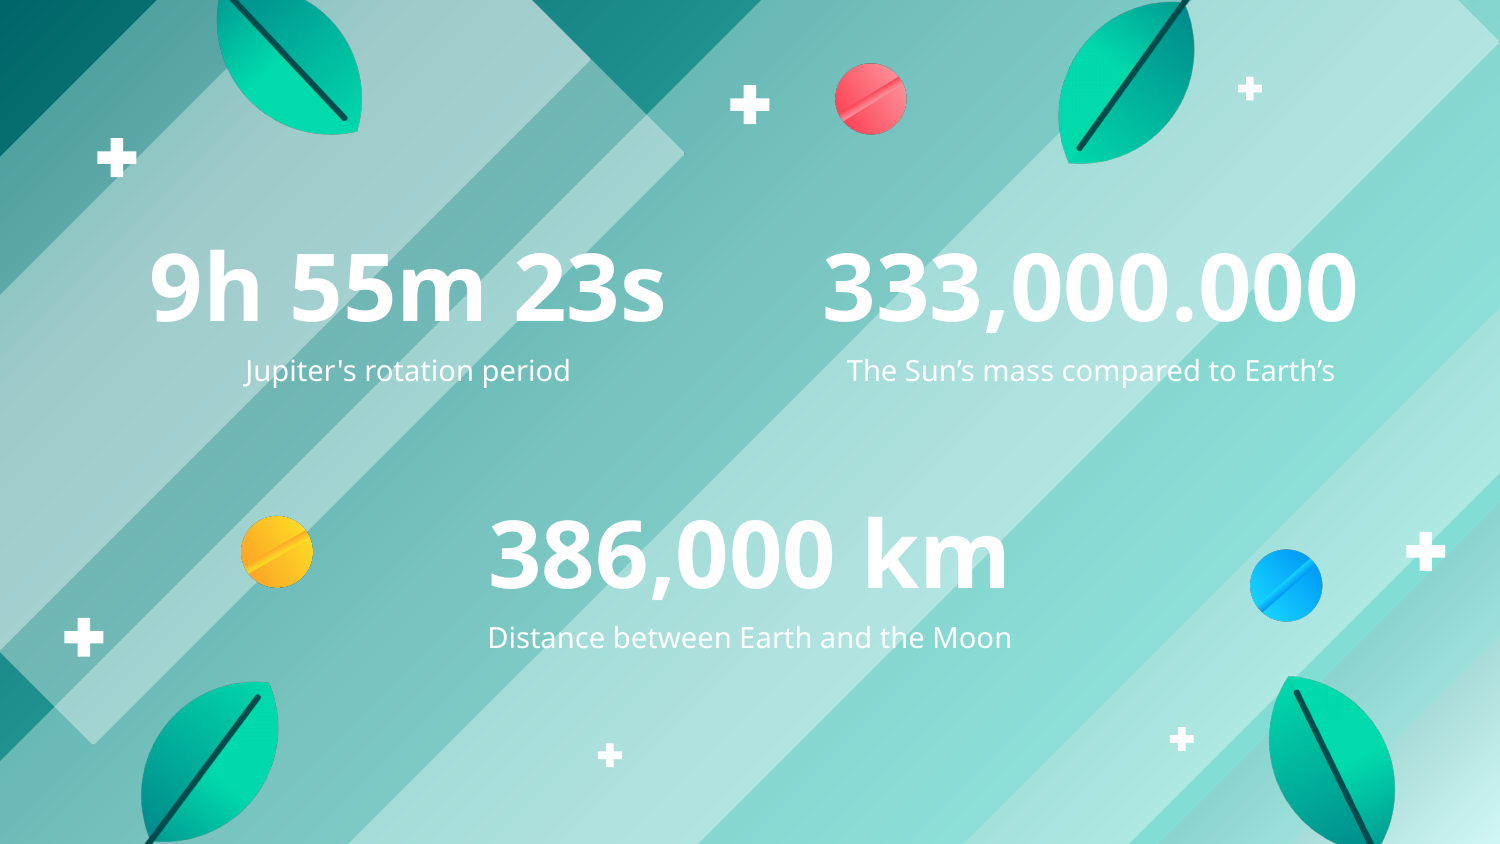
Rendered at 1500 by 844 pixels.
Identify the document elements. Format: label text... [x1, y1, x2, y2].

text_box [730, 85, 770, 125]
text_box [1169, 727, 1194, 751]
picture [1218, 647, 1466, 844]
text_box [597, 743, 622, 768]
text_box [97, 138, 137, 178]
picture [1031, 0, 1226, 201]
subtitle Distance between Earth and the Moon [442, 604, 1058, 671]
subtitle The Sun’s mass compared to Earth’s [783, 336, 1400, 404]
text_box [1406, 531, 1446, 571]
picture [831, 60, 909, 137]
title 9h 55m 23s [100, 231, 717, 337]
picture [109, 643, 306, 844]
picture [237, 513, 315, 590]
text_box [1237, 76, 1262, 101]
picture [143, 0, 409, 167]
subtitle Jupiter's rotation period [100, 337, 717, 404]
picture [1246, 546, 1325, 625]
title 386,000 km [442, 498, 1058, 604]
title 333,000.000 [783, 231, 1400, 336]
text_box [64, 617, 104, 657]
